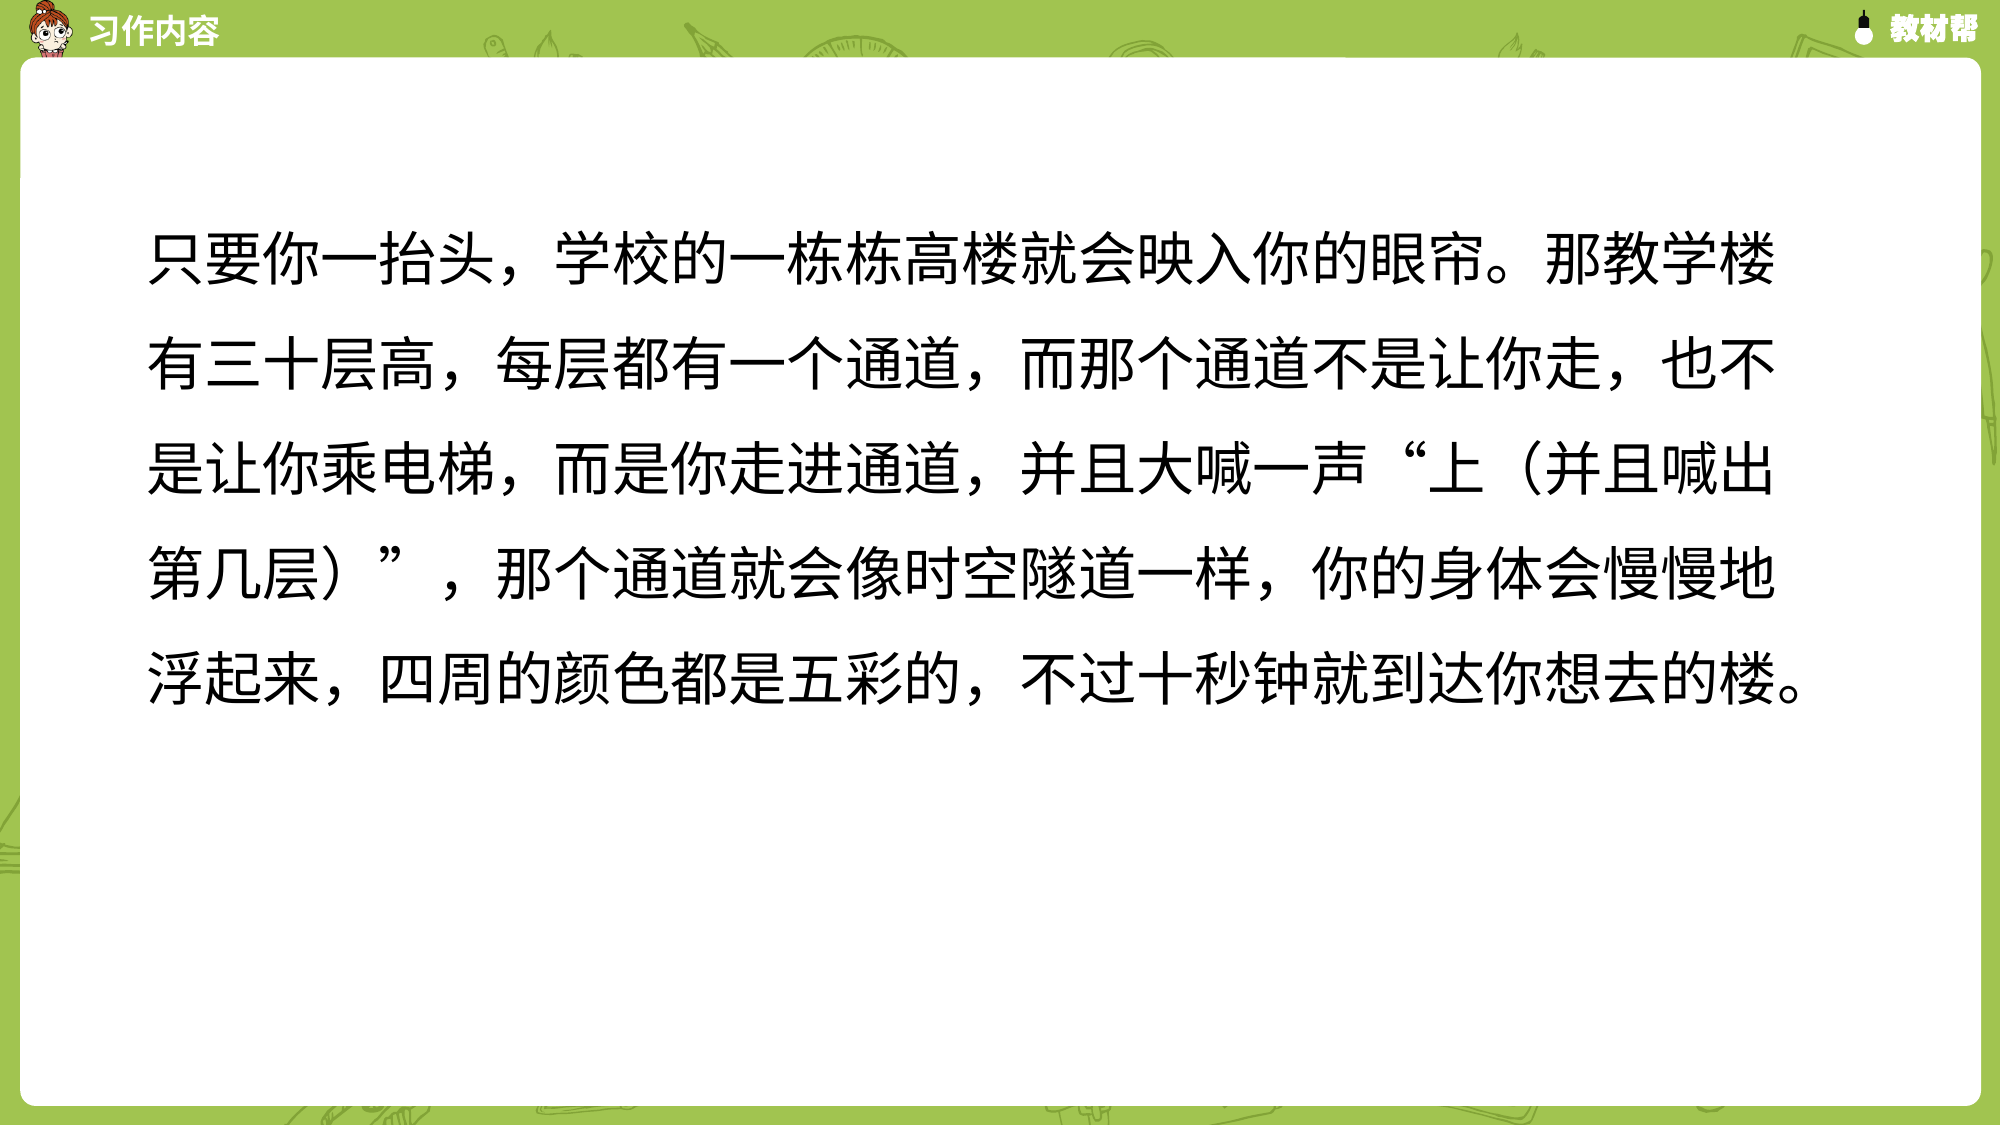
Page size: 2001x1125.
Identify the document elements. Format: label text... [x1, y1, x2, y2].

picture [28, 0, 82, 59]
text_box 只要你一抬头，学校的一栋栋高楼就会映入你的眼帘。那教学楼有三十层高，每层都有一个通道，而那个通道不是让你走，也不是让你乘电梯，而是你走进通道，并且大喊一声“上（并且喊出第几层）”，那个通道就会像时空隧道一样，你的身体会慢慢地浮起来，四周的颜色都是五彩的，不过十秒钟就到达你想去的楼。 [131, 179, 1840, 720]
